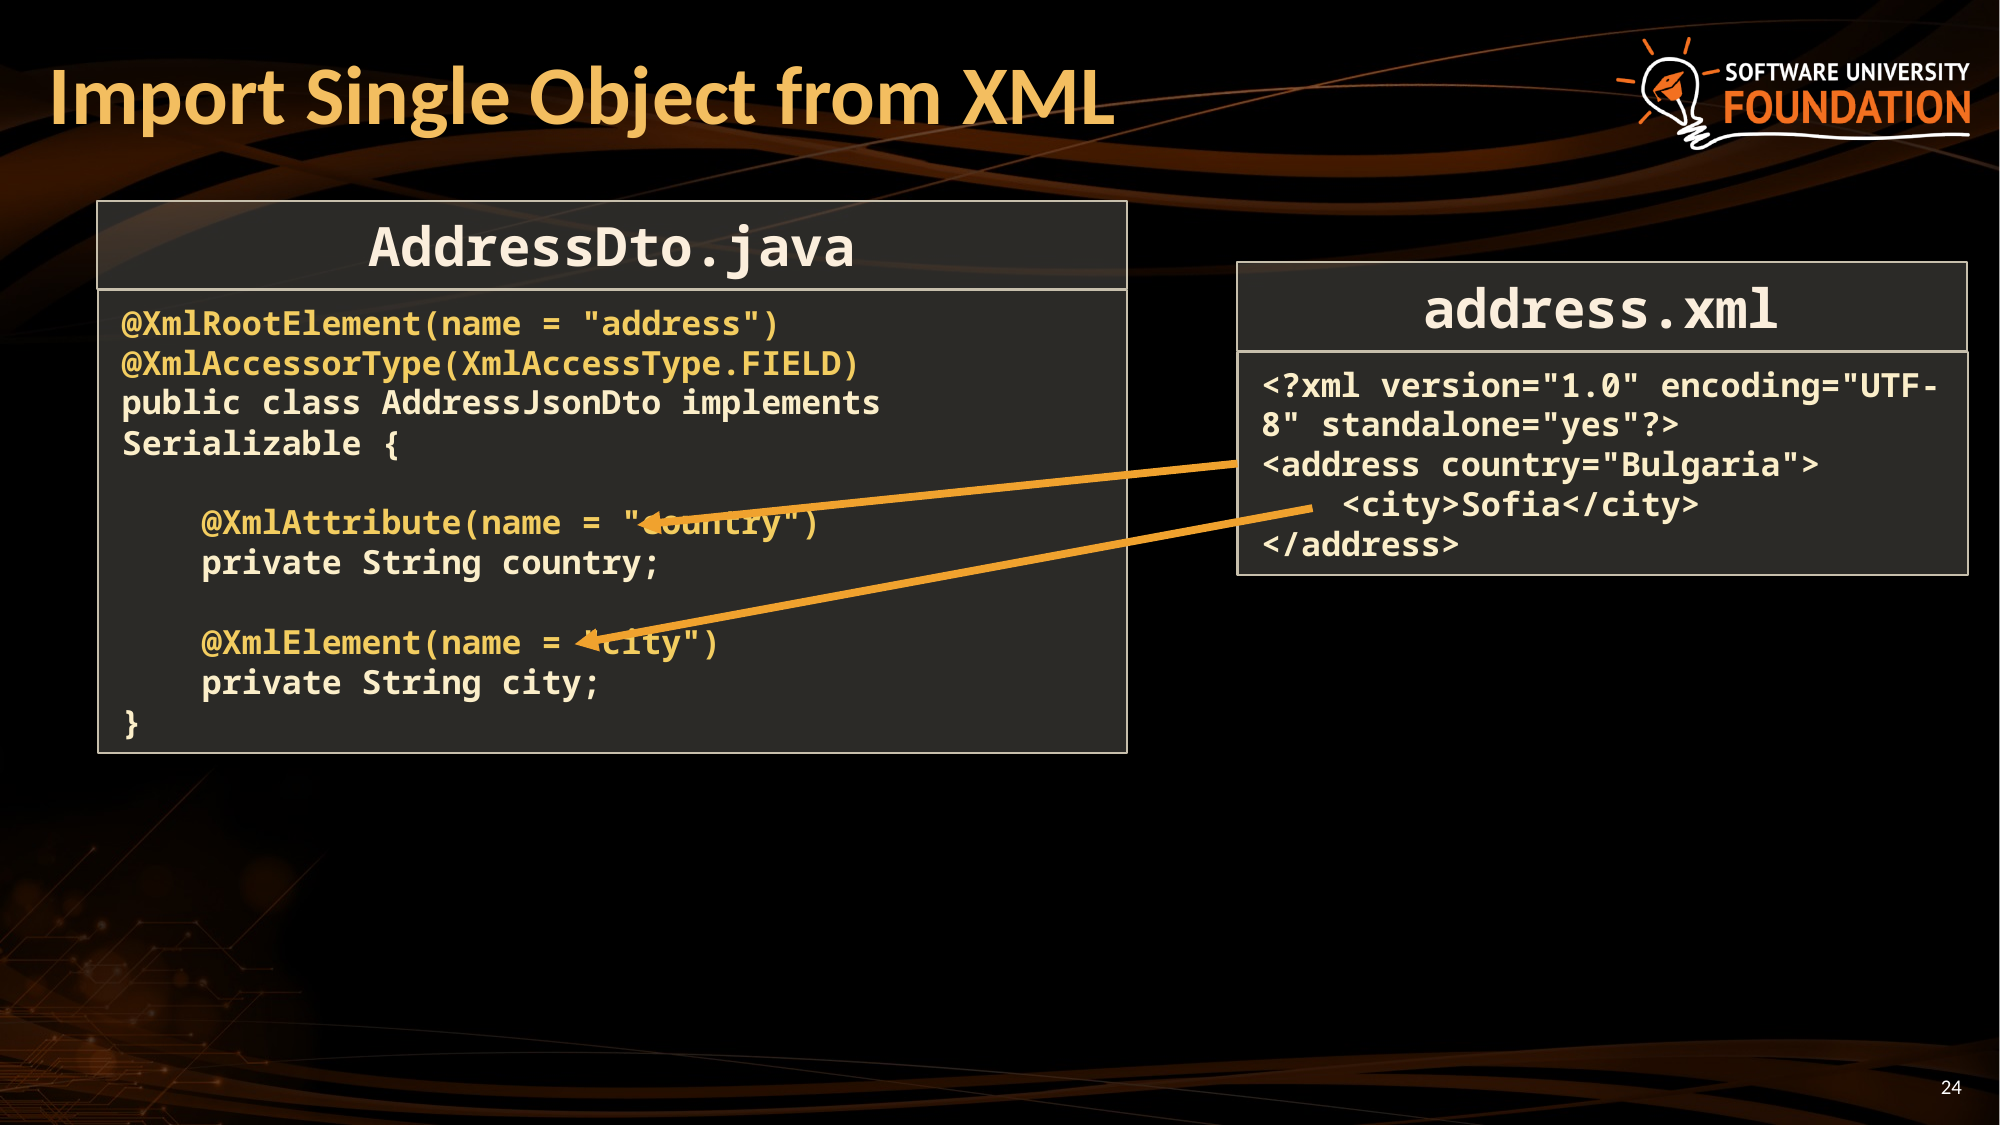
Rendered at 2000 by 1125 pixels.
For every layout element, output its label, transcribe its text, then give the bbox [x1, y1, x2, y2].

title Import Single Object from XML [30, 6, 1602, 189]
text_box address.xml [1236, 262, 1968, 351]
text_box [637, 464, 1238, 508]
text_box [574, 508, 1313, 645]
slide_number 24 [1897, 1070, 1968, 1103]
text_box @XmlRootElement(name = "address") @XmlAccessorType(XmlAccessType.FIELD) public class AddressJsonDto implements Serializable { @XmlAttribute(name = "country") private String country; @XmlElement(name = "city") private String city; } [98, 290, 1127, 753]
text_box AddressDto.java [97, 200, 1127, 290]
text_box <?xml version="1.0" encoding="UTF-8" standalone="yes"?> <address country="Bulgaria"> <city>Sofia</city> </address> [1237, 351, 1968, 576]
picture [0, 0, 2000, 1125]
